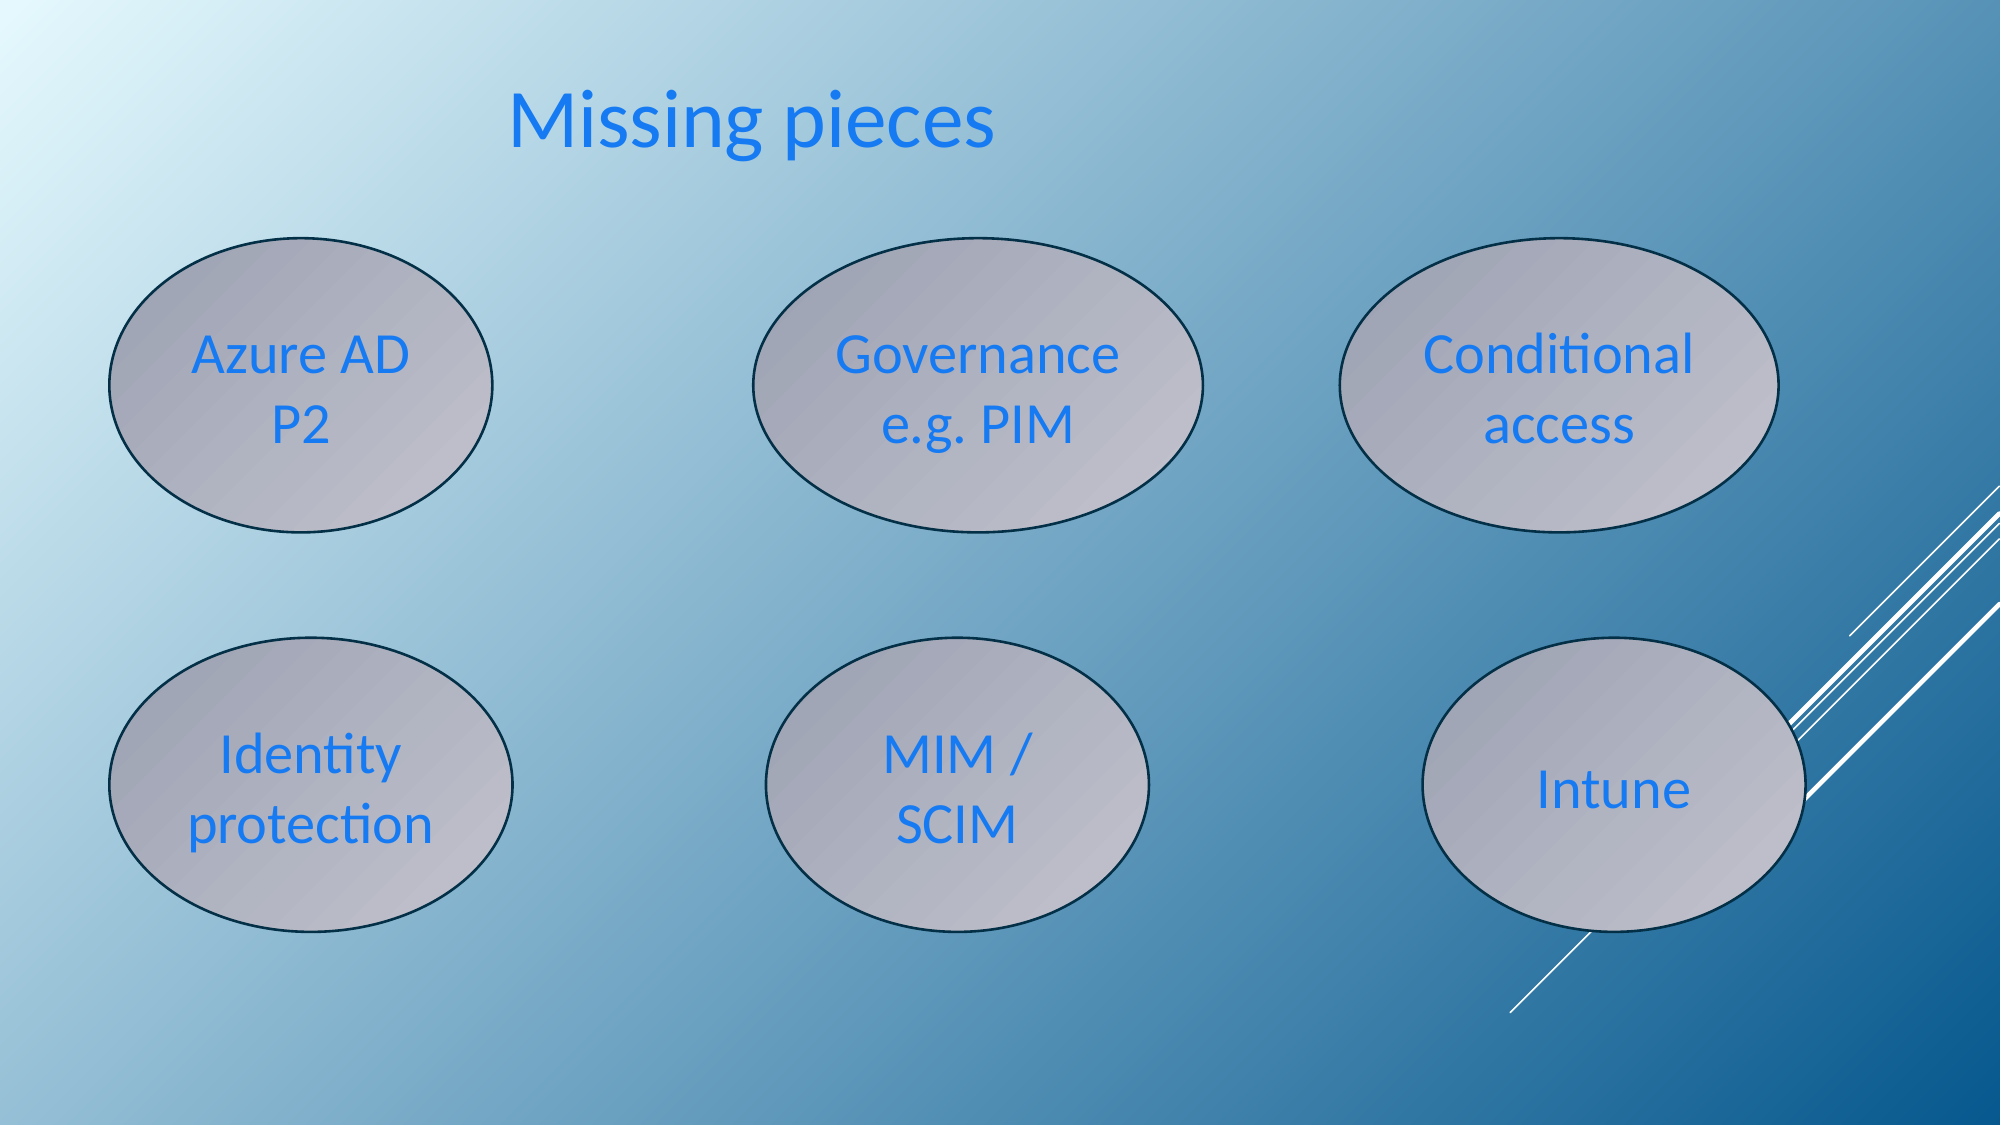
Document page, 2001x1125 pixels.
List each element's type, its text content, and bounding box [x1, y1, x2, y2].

text_box Identity protection [108, 636, 514, 934]
text_box Governance e.g. PIM [751, 236, 1205, 534]
text_box Conditional access [1338, 236, 1780, 534]
text_box Azure AD P2 [108, 236, 494, 534]
text_box Missing pieces [492, 57, 1353, 172]
text_box Intune [1421, 636, 1807, 934]
text_box MIM / SCIM [764, 636, 1151, 934]
